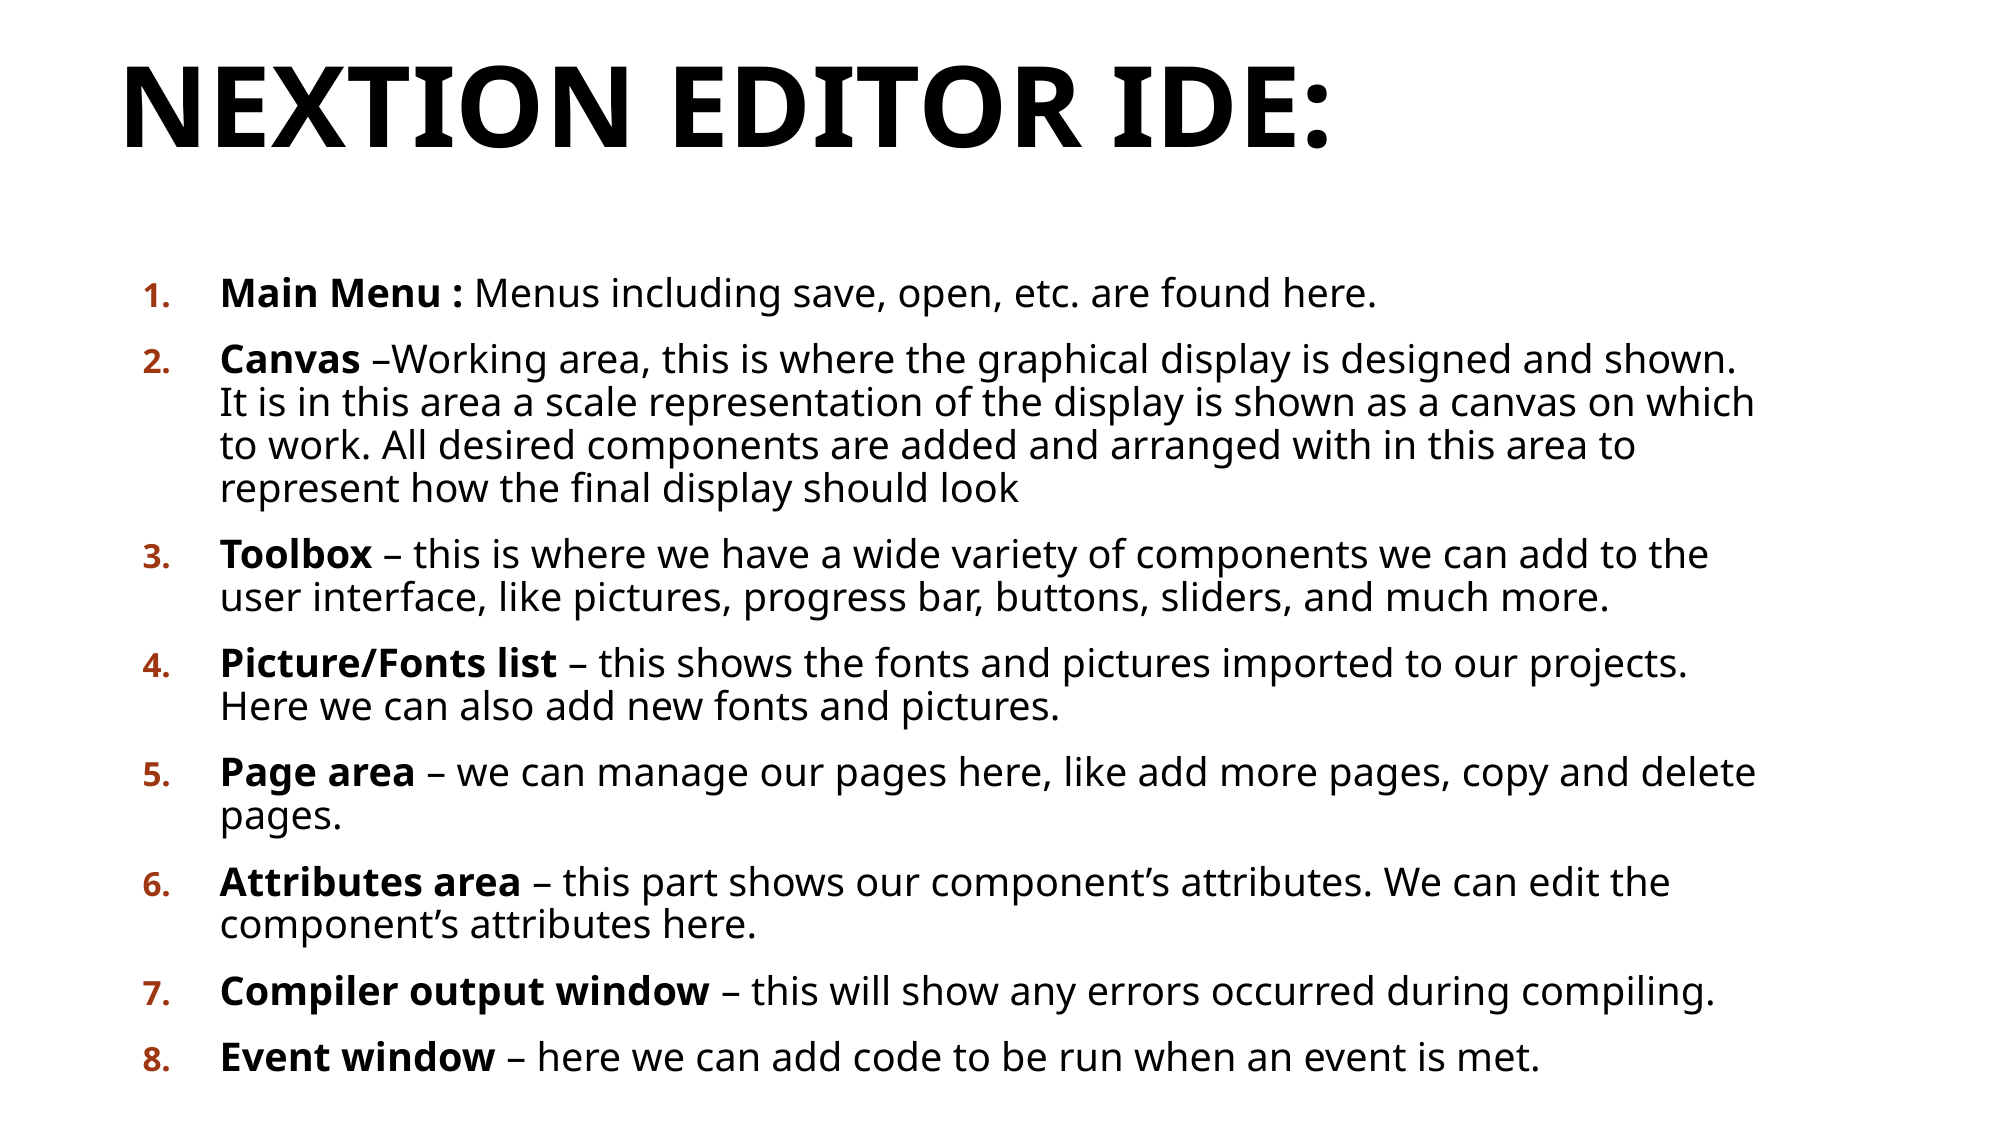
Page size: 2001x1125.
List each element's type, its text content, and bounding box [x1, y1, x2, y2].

title Nextion Editor IDE: [102, 19, 1753, 205]
list Main Menu : Menus including save, open, etc. are found here. Canvas –Working area, this is where the graphical display is designed and shown. It is in this area a scale representation of the display is shown as a canvas on which to work. All desired components are added and arranged with in this area to represent how the final display should look Toolbox – this is where we have a wide variety of components we can add to the user interface, like pictures, progress bar, buttons, sliders, and much more. Picture/Fonts list – this shows the fonts and pictures imported to our projects. Here we can also add new fonts and pictures. Page area – we can manage our pages here, like add more pages, copy and delete pages. Attributes area – this part shows our component’s attributes. We can edit the component’s attributes here. Compiler output window – this will show any errors occurred during compiling. Event window – here we can add code to be run when an event is met. [127, 204, 1778, 1094]
